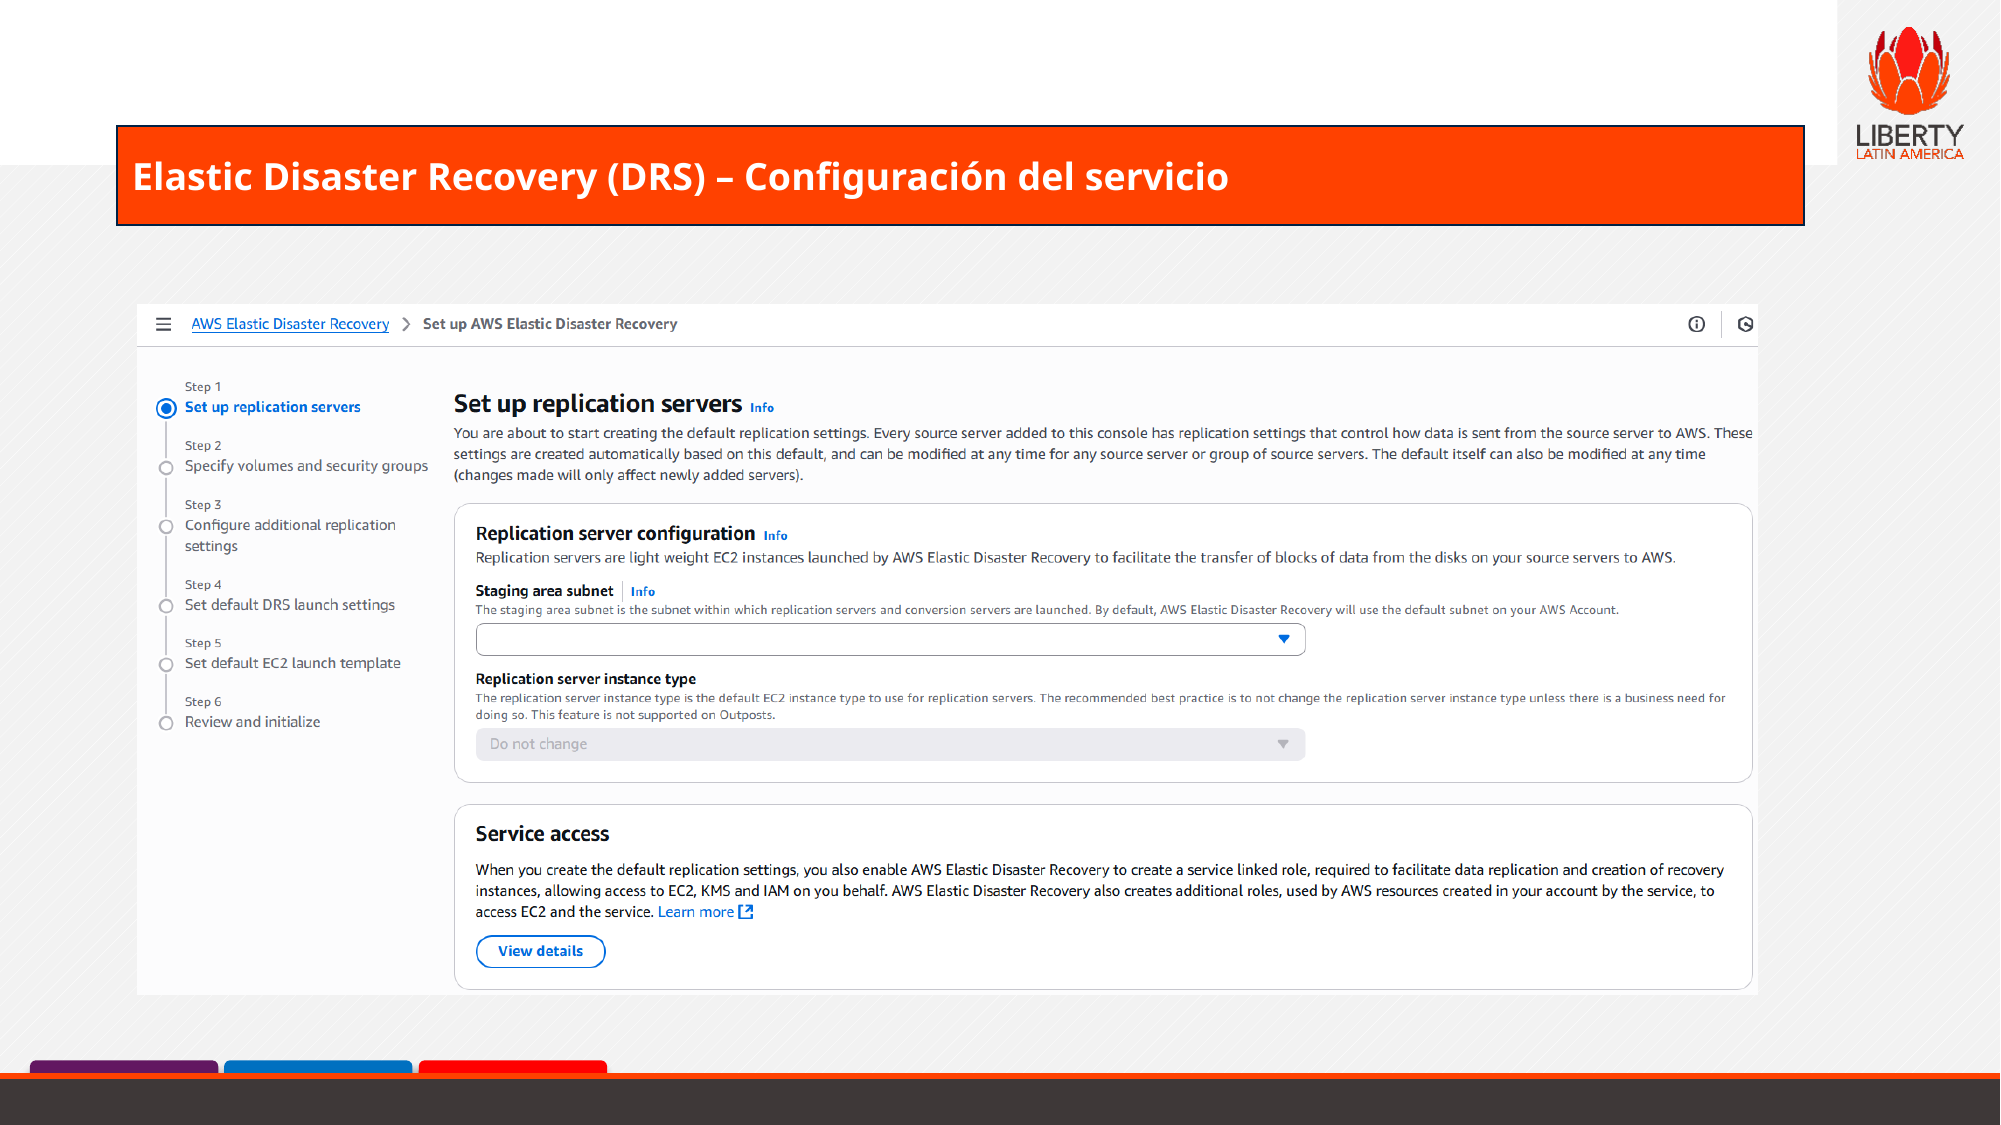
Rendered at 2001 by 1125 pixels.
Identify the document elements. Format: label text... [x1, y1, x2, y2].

text_box Elastic Disaster Recovery (DRS) – Configuración del servicio [116, 125, 1805, 226]
picture [137, 304, 1758, 995]
picture [1854, 25, 1967, 161]
